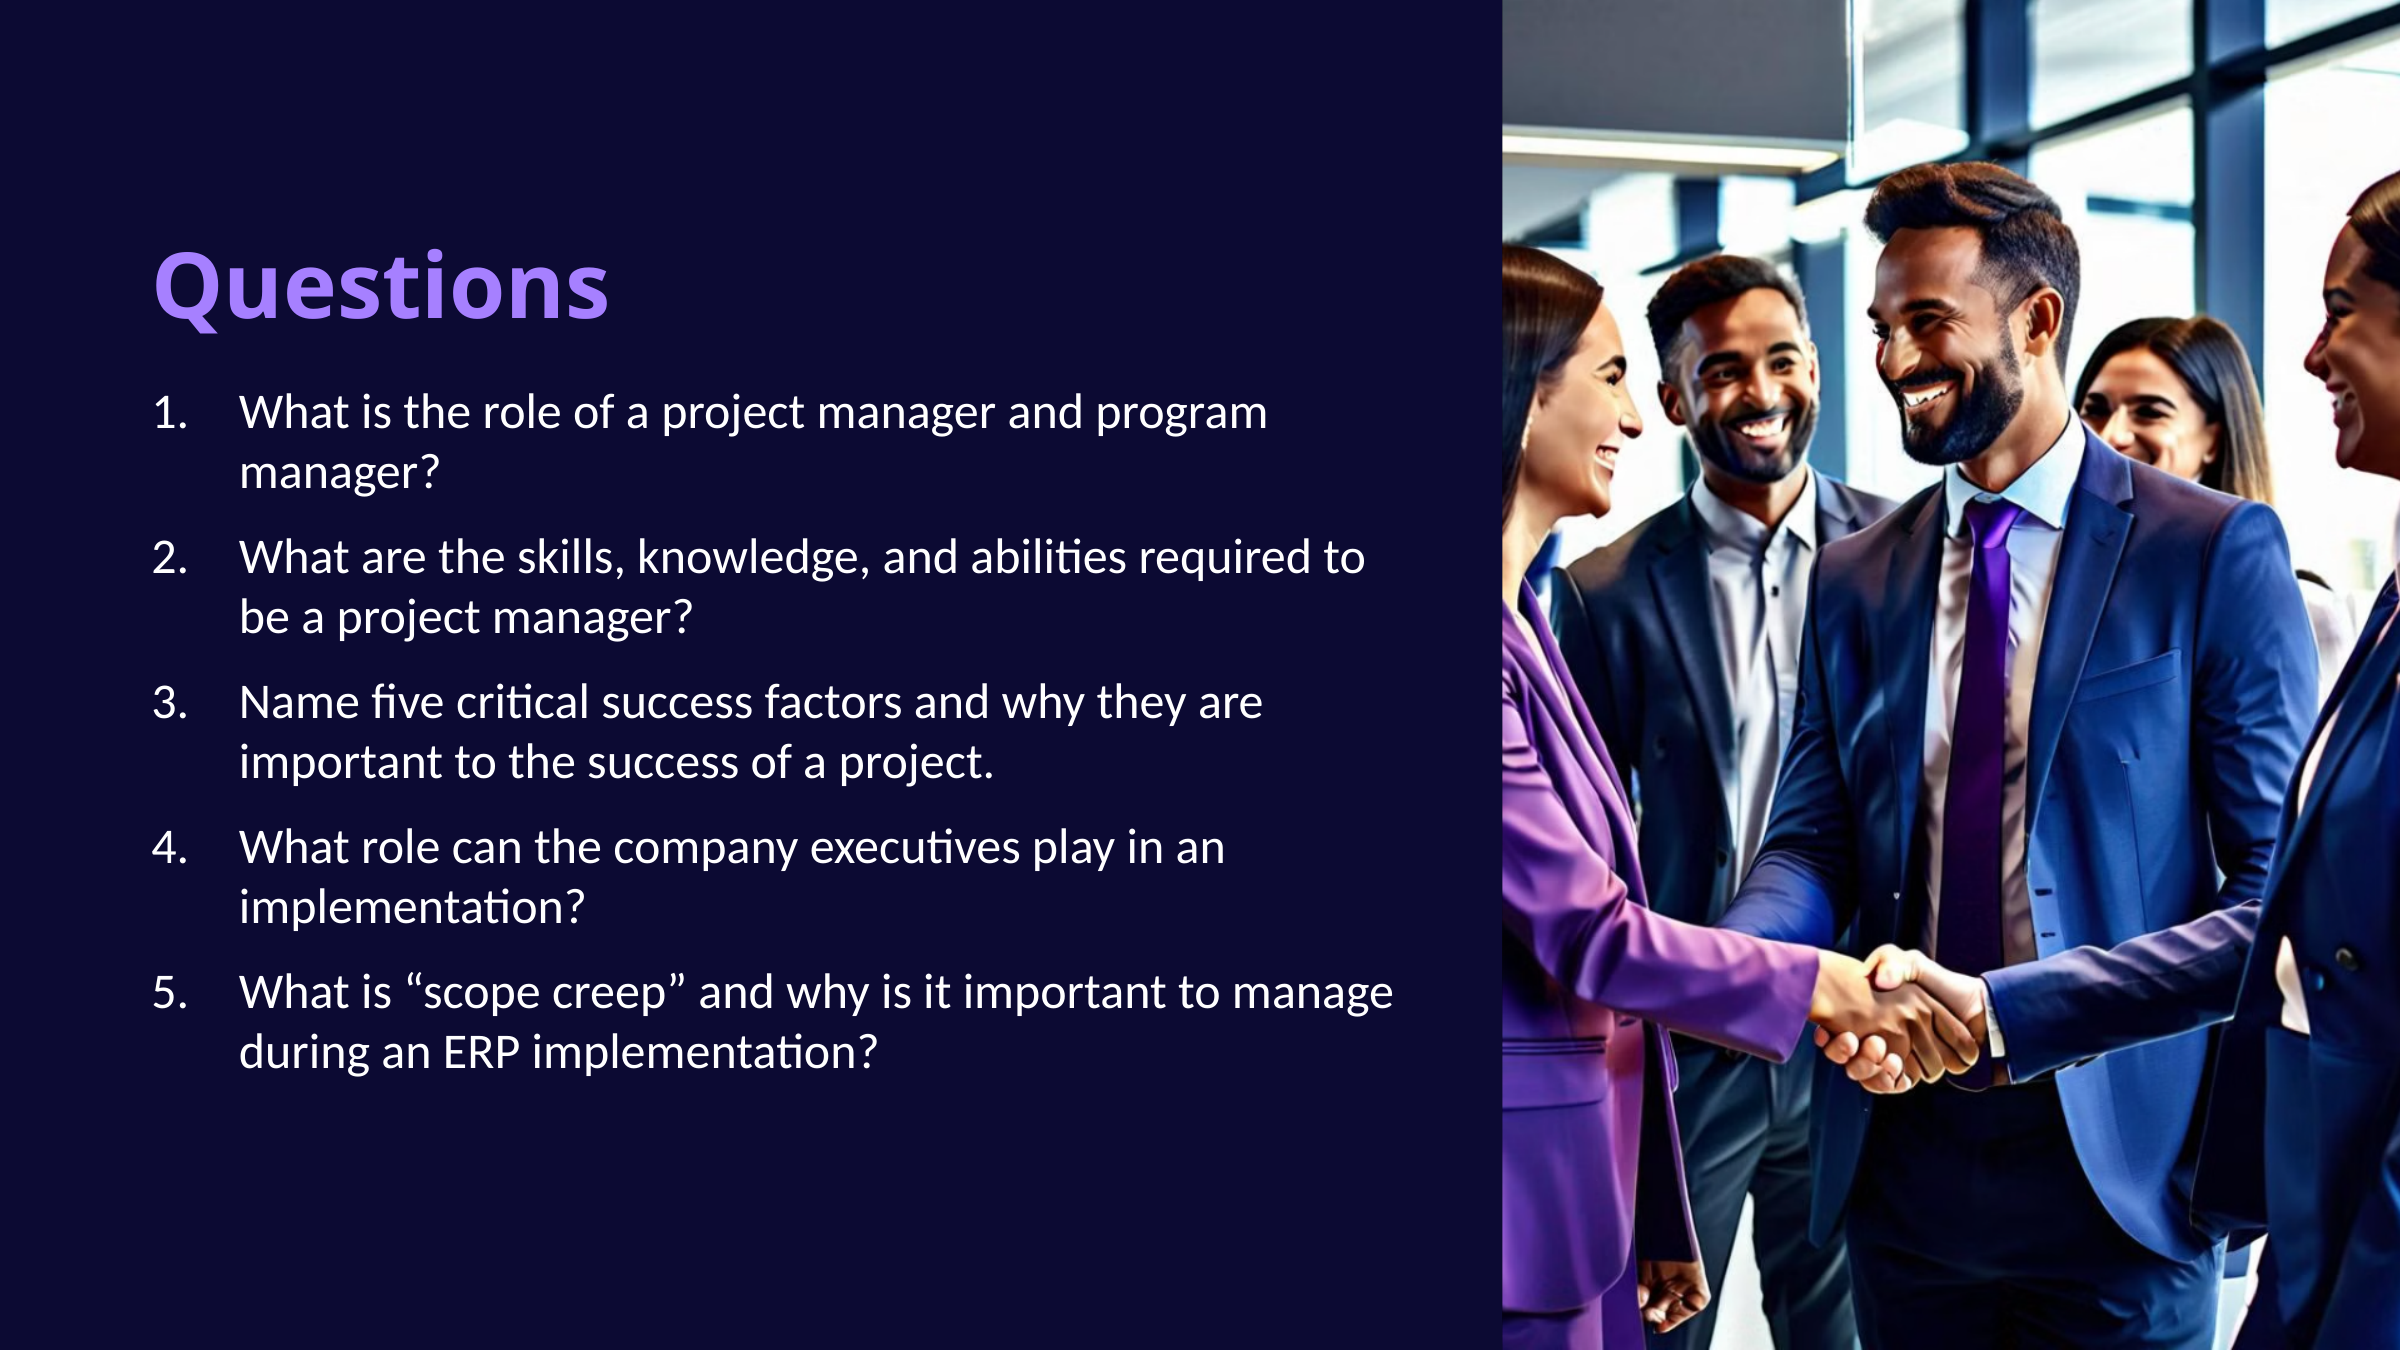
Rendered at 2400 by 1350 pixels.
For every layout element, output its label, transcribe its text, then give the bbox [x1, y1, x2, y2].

text_box [0, 0, 1501, 1350]
picture [1501, 0, 2400, 1350]
text_box What is the role of a project manager and program manager? What are the skills, knowledge, and abilities required to be a project manager? Name five critical success factors and why they are important to the success of a project. What role can the company executives play in an implementation? What is “scope creep” and why is it important to manage during an ERP implementation? [136, 371, 1427, 813]
text_box Questions [136, 215, 1048, 330]
